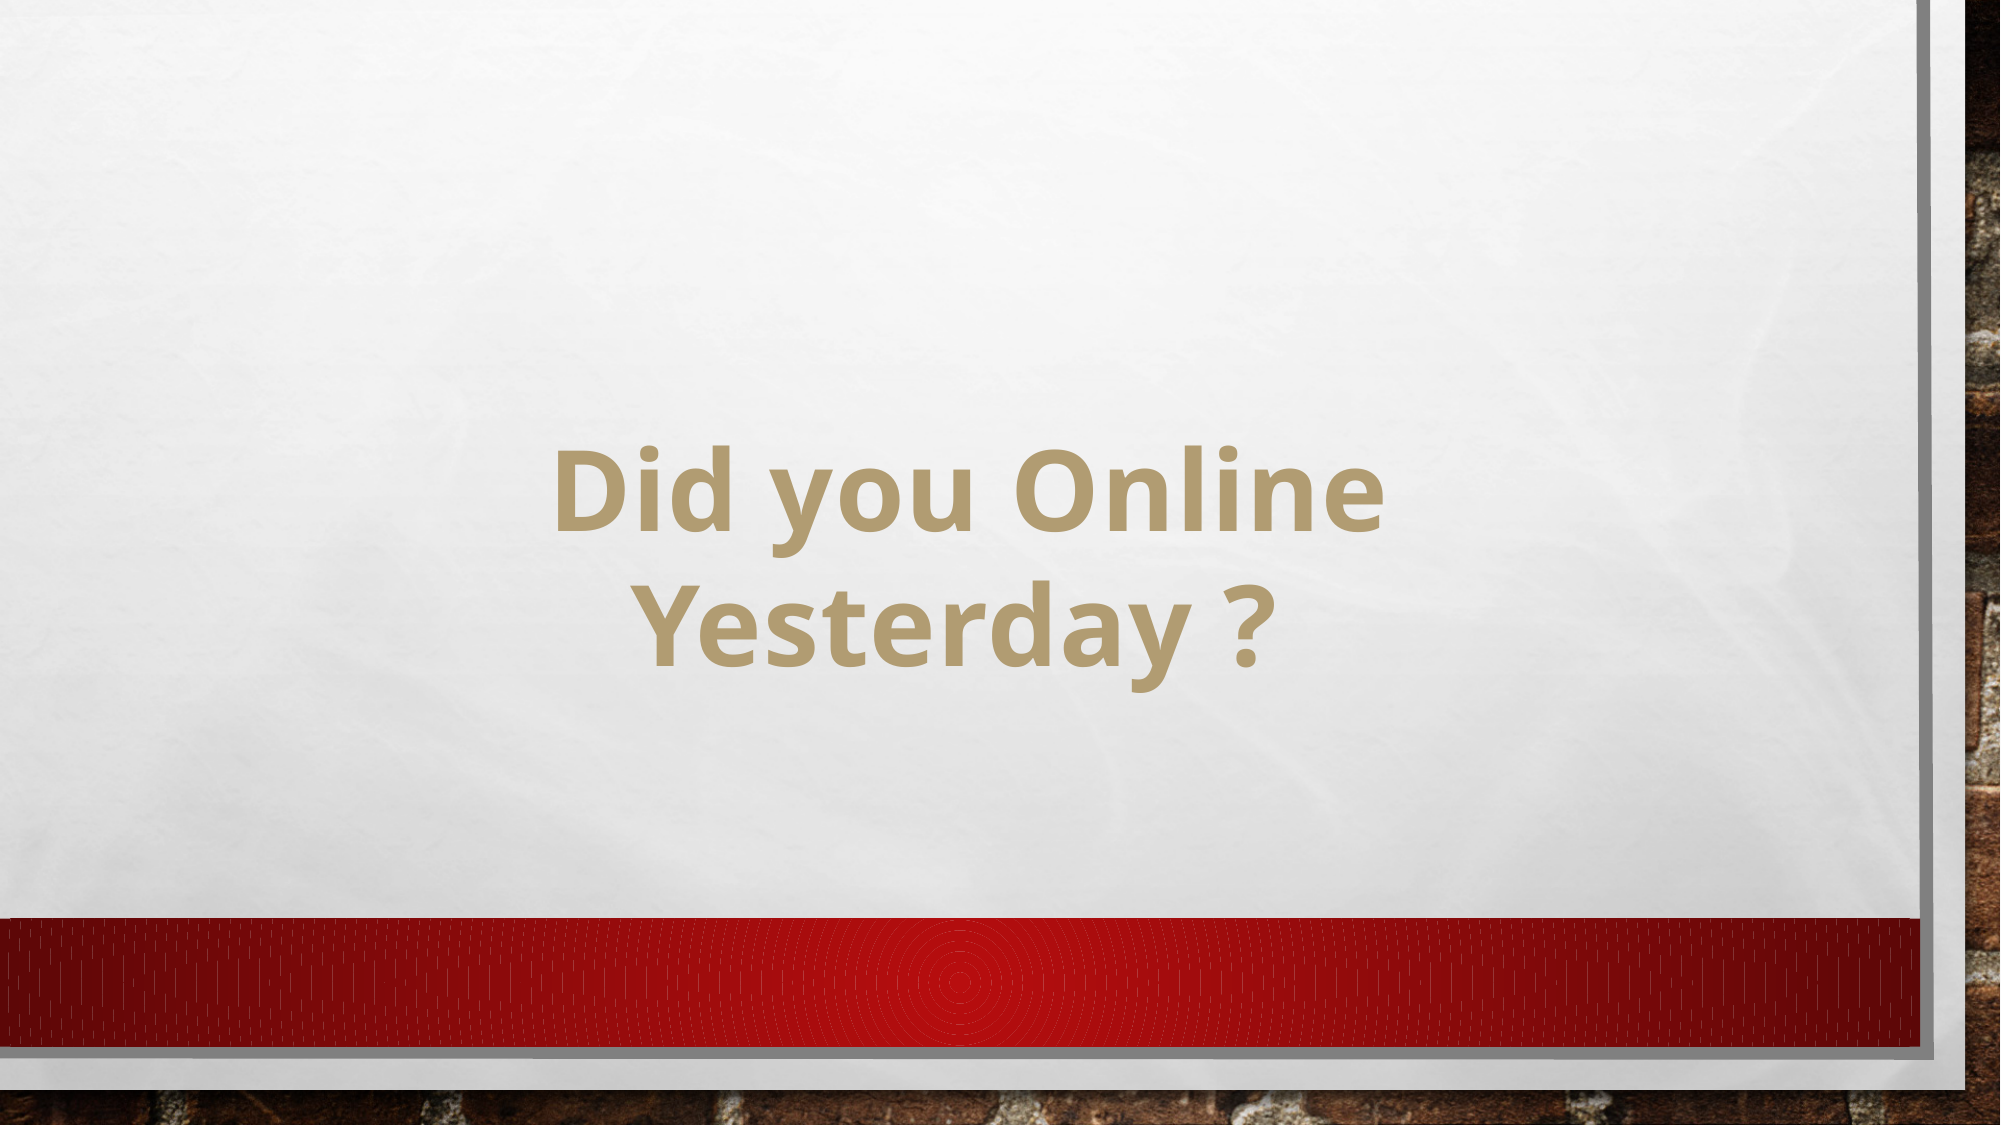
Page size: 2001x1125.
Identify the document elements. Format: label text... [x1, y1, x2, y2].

picture [0, 0, 2000, 1125]
text_box Did you Online Yesterday ? [296, 411, 1643, 697]
